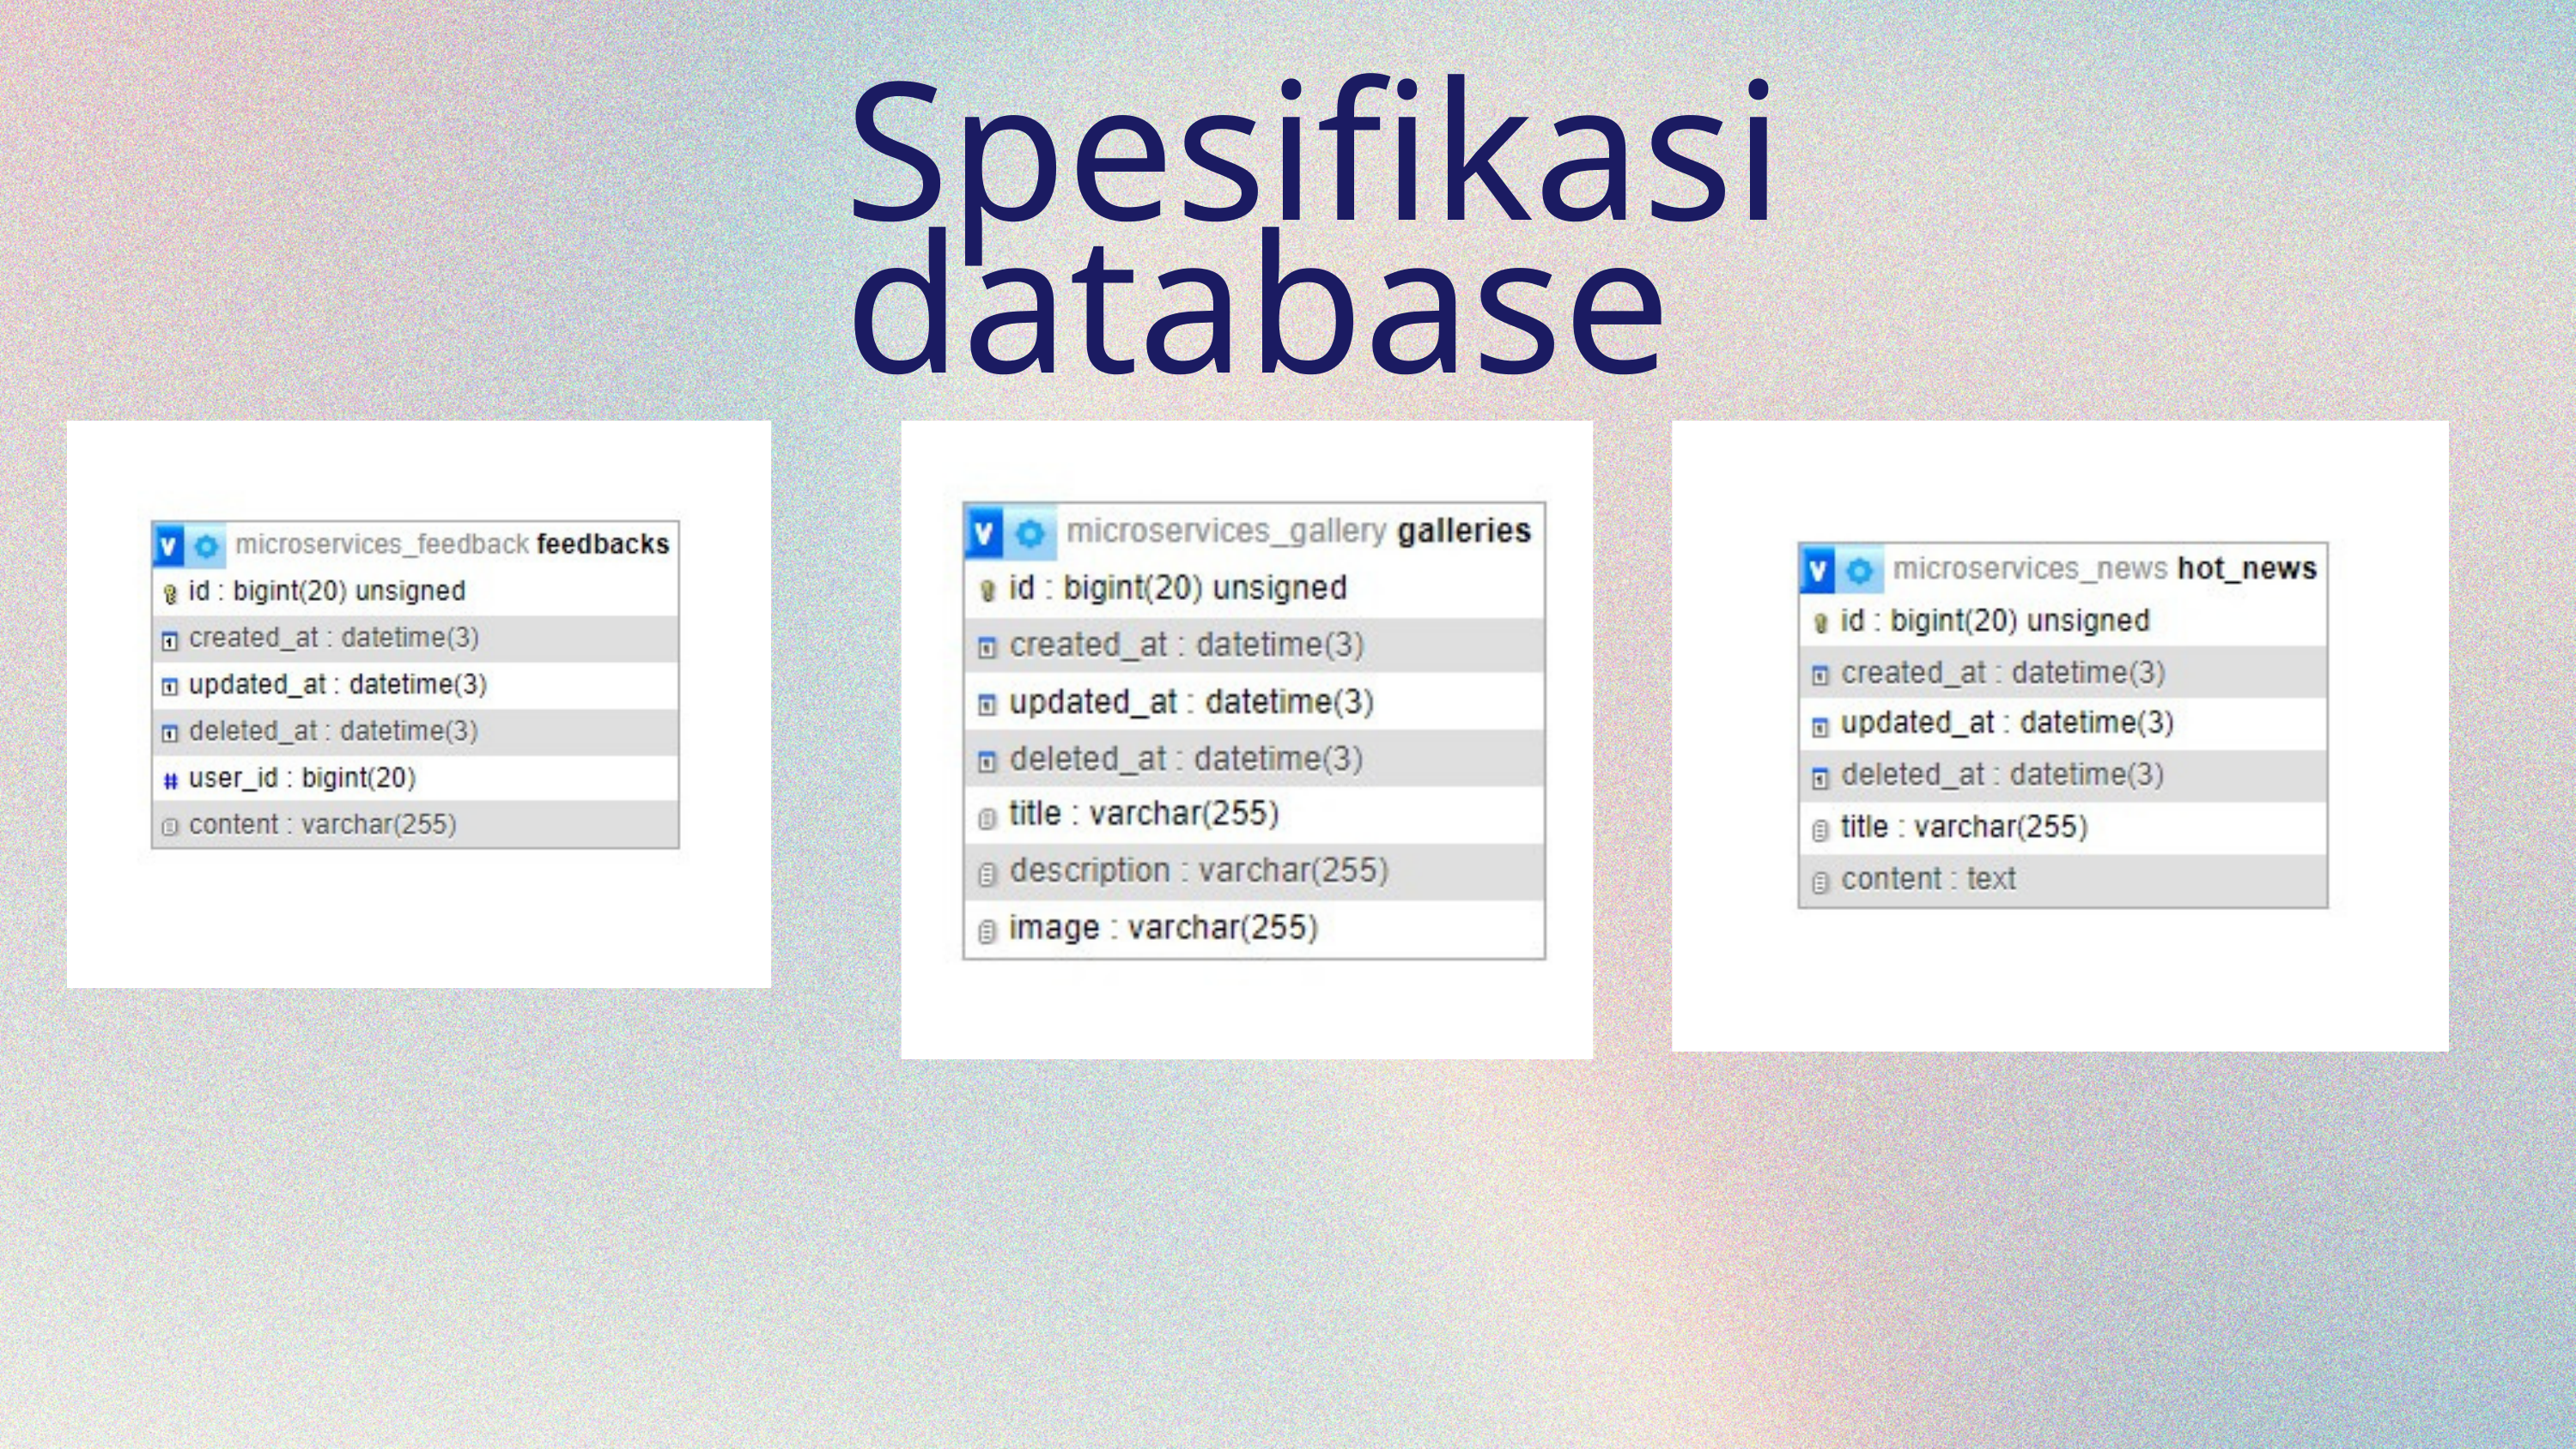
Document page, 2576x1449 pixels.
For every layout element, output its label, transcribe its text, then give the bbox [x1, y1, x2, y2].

text_box Spesifikasi database [844, 104, 2500, 412]
text_box [67, 421, 772, 988]
text_box [901, 421, 1594, 1059]
text_box [1672, 421, 2449, 1052]
text_box [0, 0, 2576, 1449]
